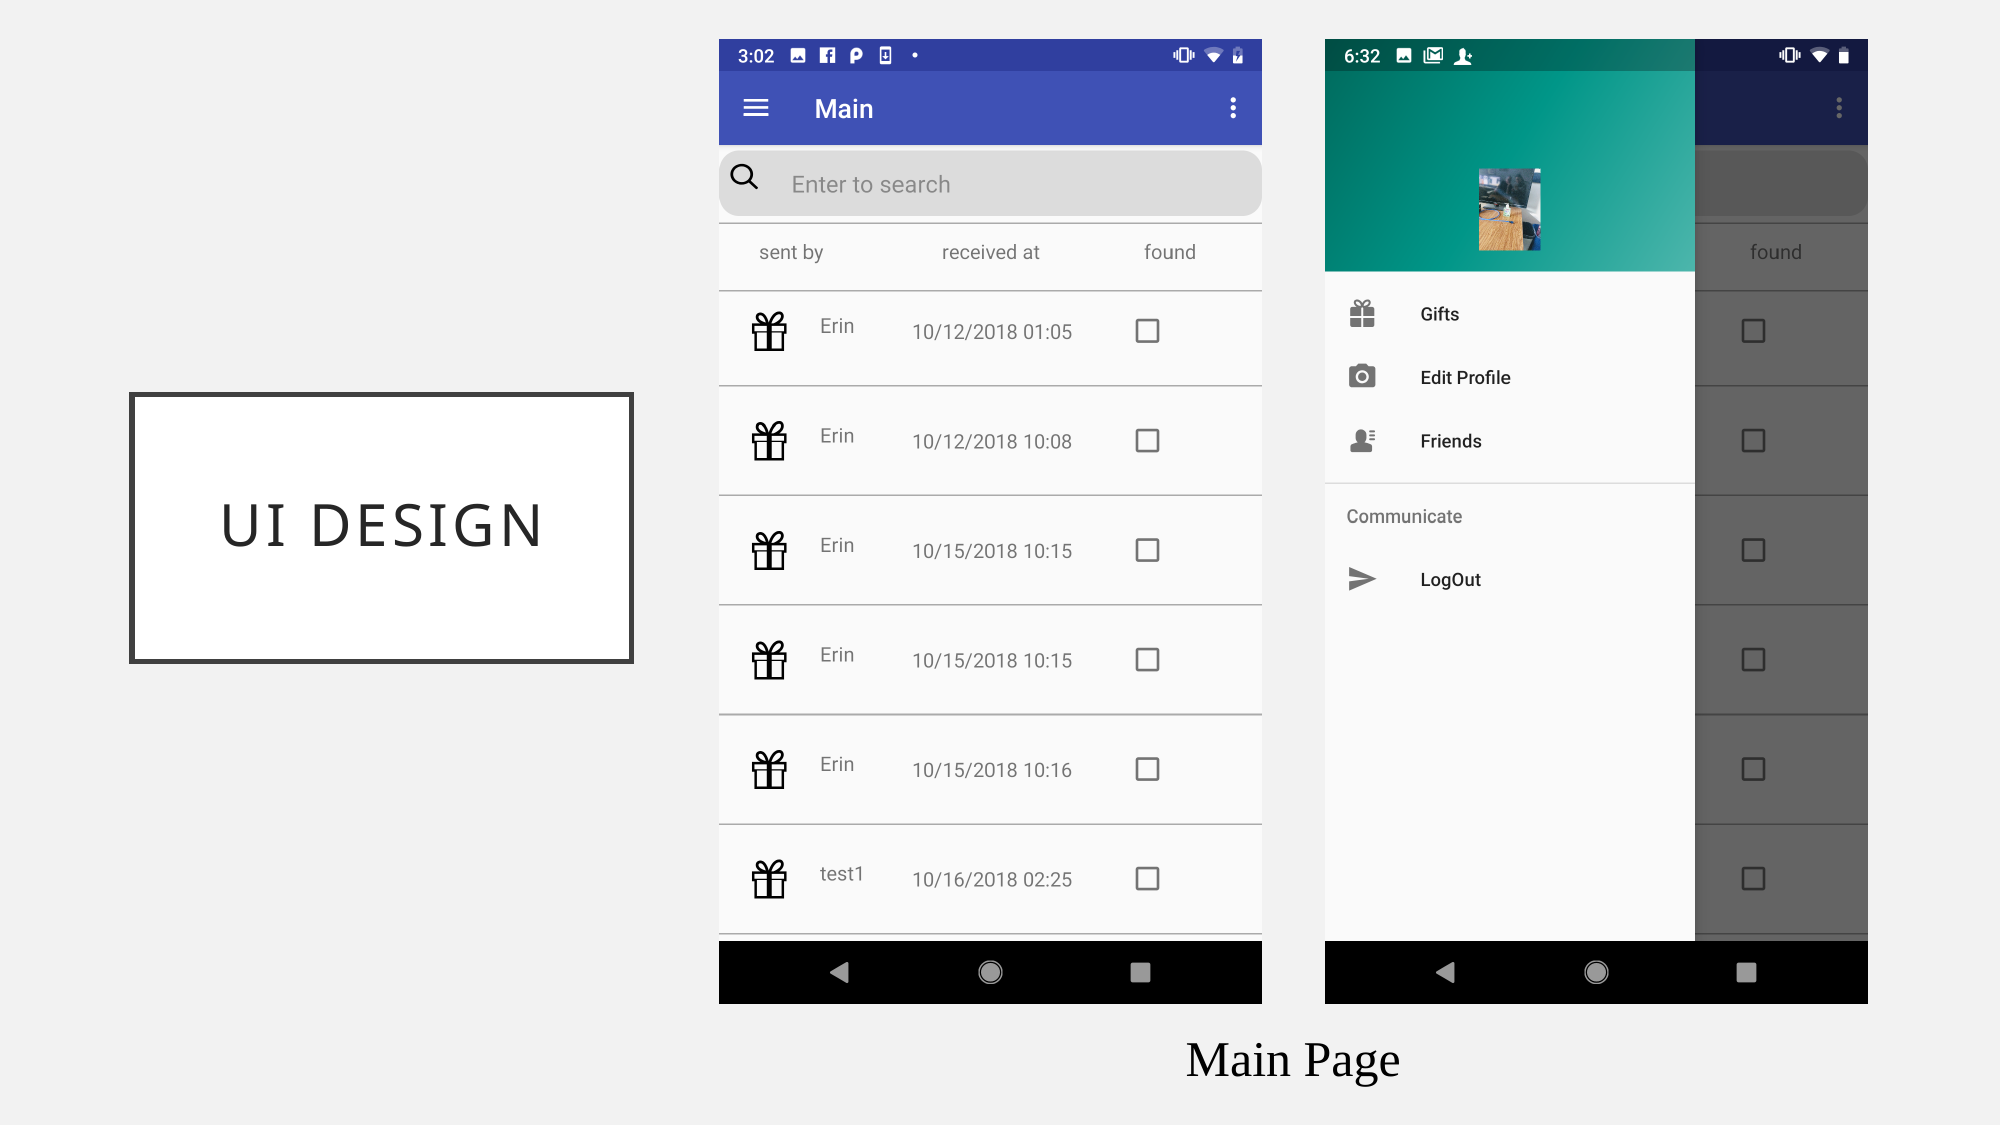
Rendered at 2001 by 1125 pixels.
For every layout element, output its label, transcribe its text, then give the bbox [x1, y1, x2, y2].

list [719, 39, 1262, 1004]
picture [1325, 39, 1868, 1004]
text_box Main Page [719, 1019, 1868, 1094]
title UI Design [129, 392, 634, 664]
